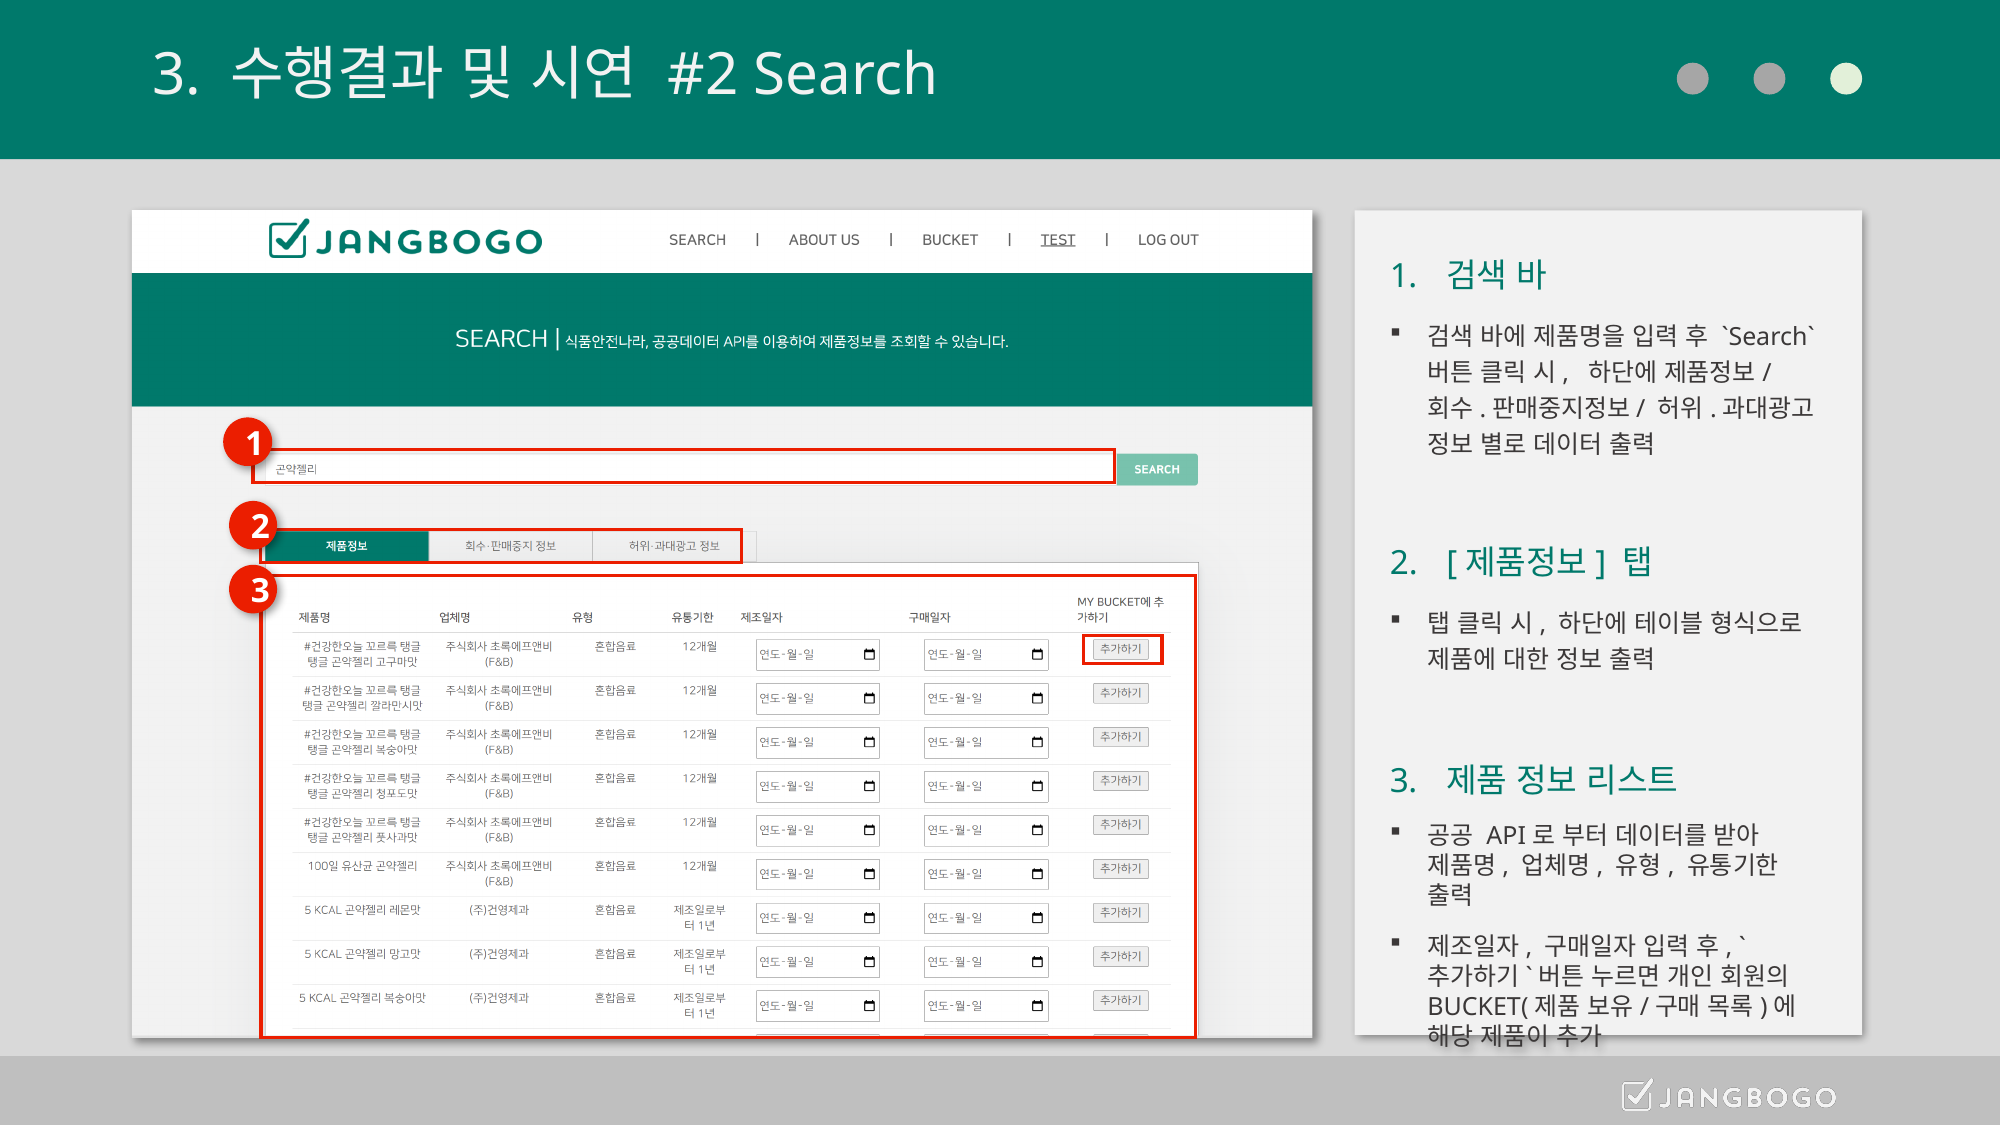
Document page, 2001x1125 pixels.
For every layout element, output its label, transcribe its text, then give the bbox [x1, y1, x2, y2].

text_box [1675, 61, 1710, 96]
list 검색 바 검색 바에 제품명을 입력 후 `Search`버튼 클릭 시, 하단에 제품정보/ 회수.판매중지정보/ 허위.과대광고 정보 별로 데이터 출력 [제품정보] 탭 탭 클릭 시, 하단에 테이블 형식으로 제품에 대한 정보 출력 제품 정보 리스트 공공 API로 부터 데이터를 받아 제품명, 업체명, 유형, 유통기한 출력 제조일자, 구매일자 입력 후, `추가하기`버튼 누르면 개인 회원의 BUCKET(제품 보유/구매 목록)에 해당 제품이 추가 [1354, 210, 1863, 1035]
text_box [1829, 61, 1864, 96]
title 3. 수행결과 및 시연 #2 Search [137, 36, 1863, 129]
text_box [1752, 61, 1787, 96]
picture [1622, 1078, 1836, 1111]
picture [131, 210, 1313, 1038]
